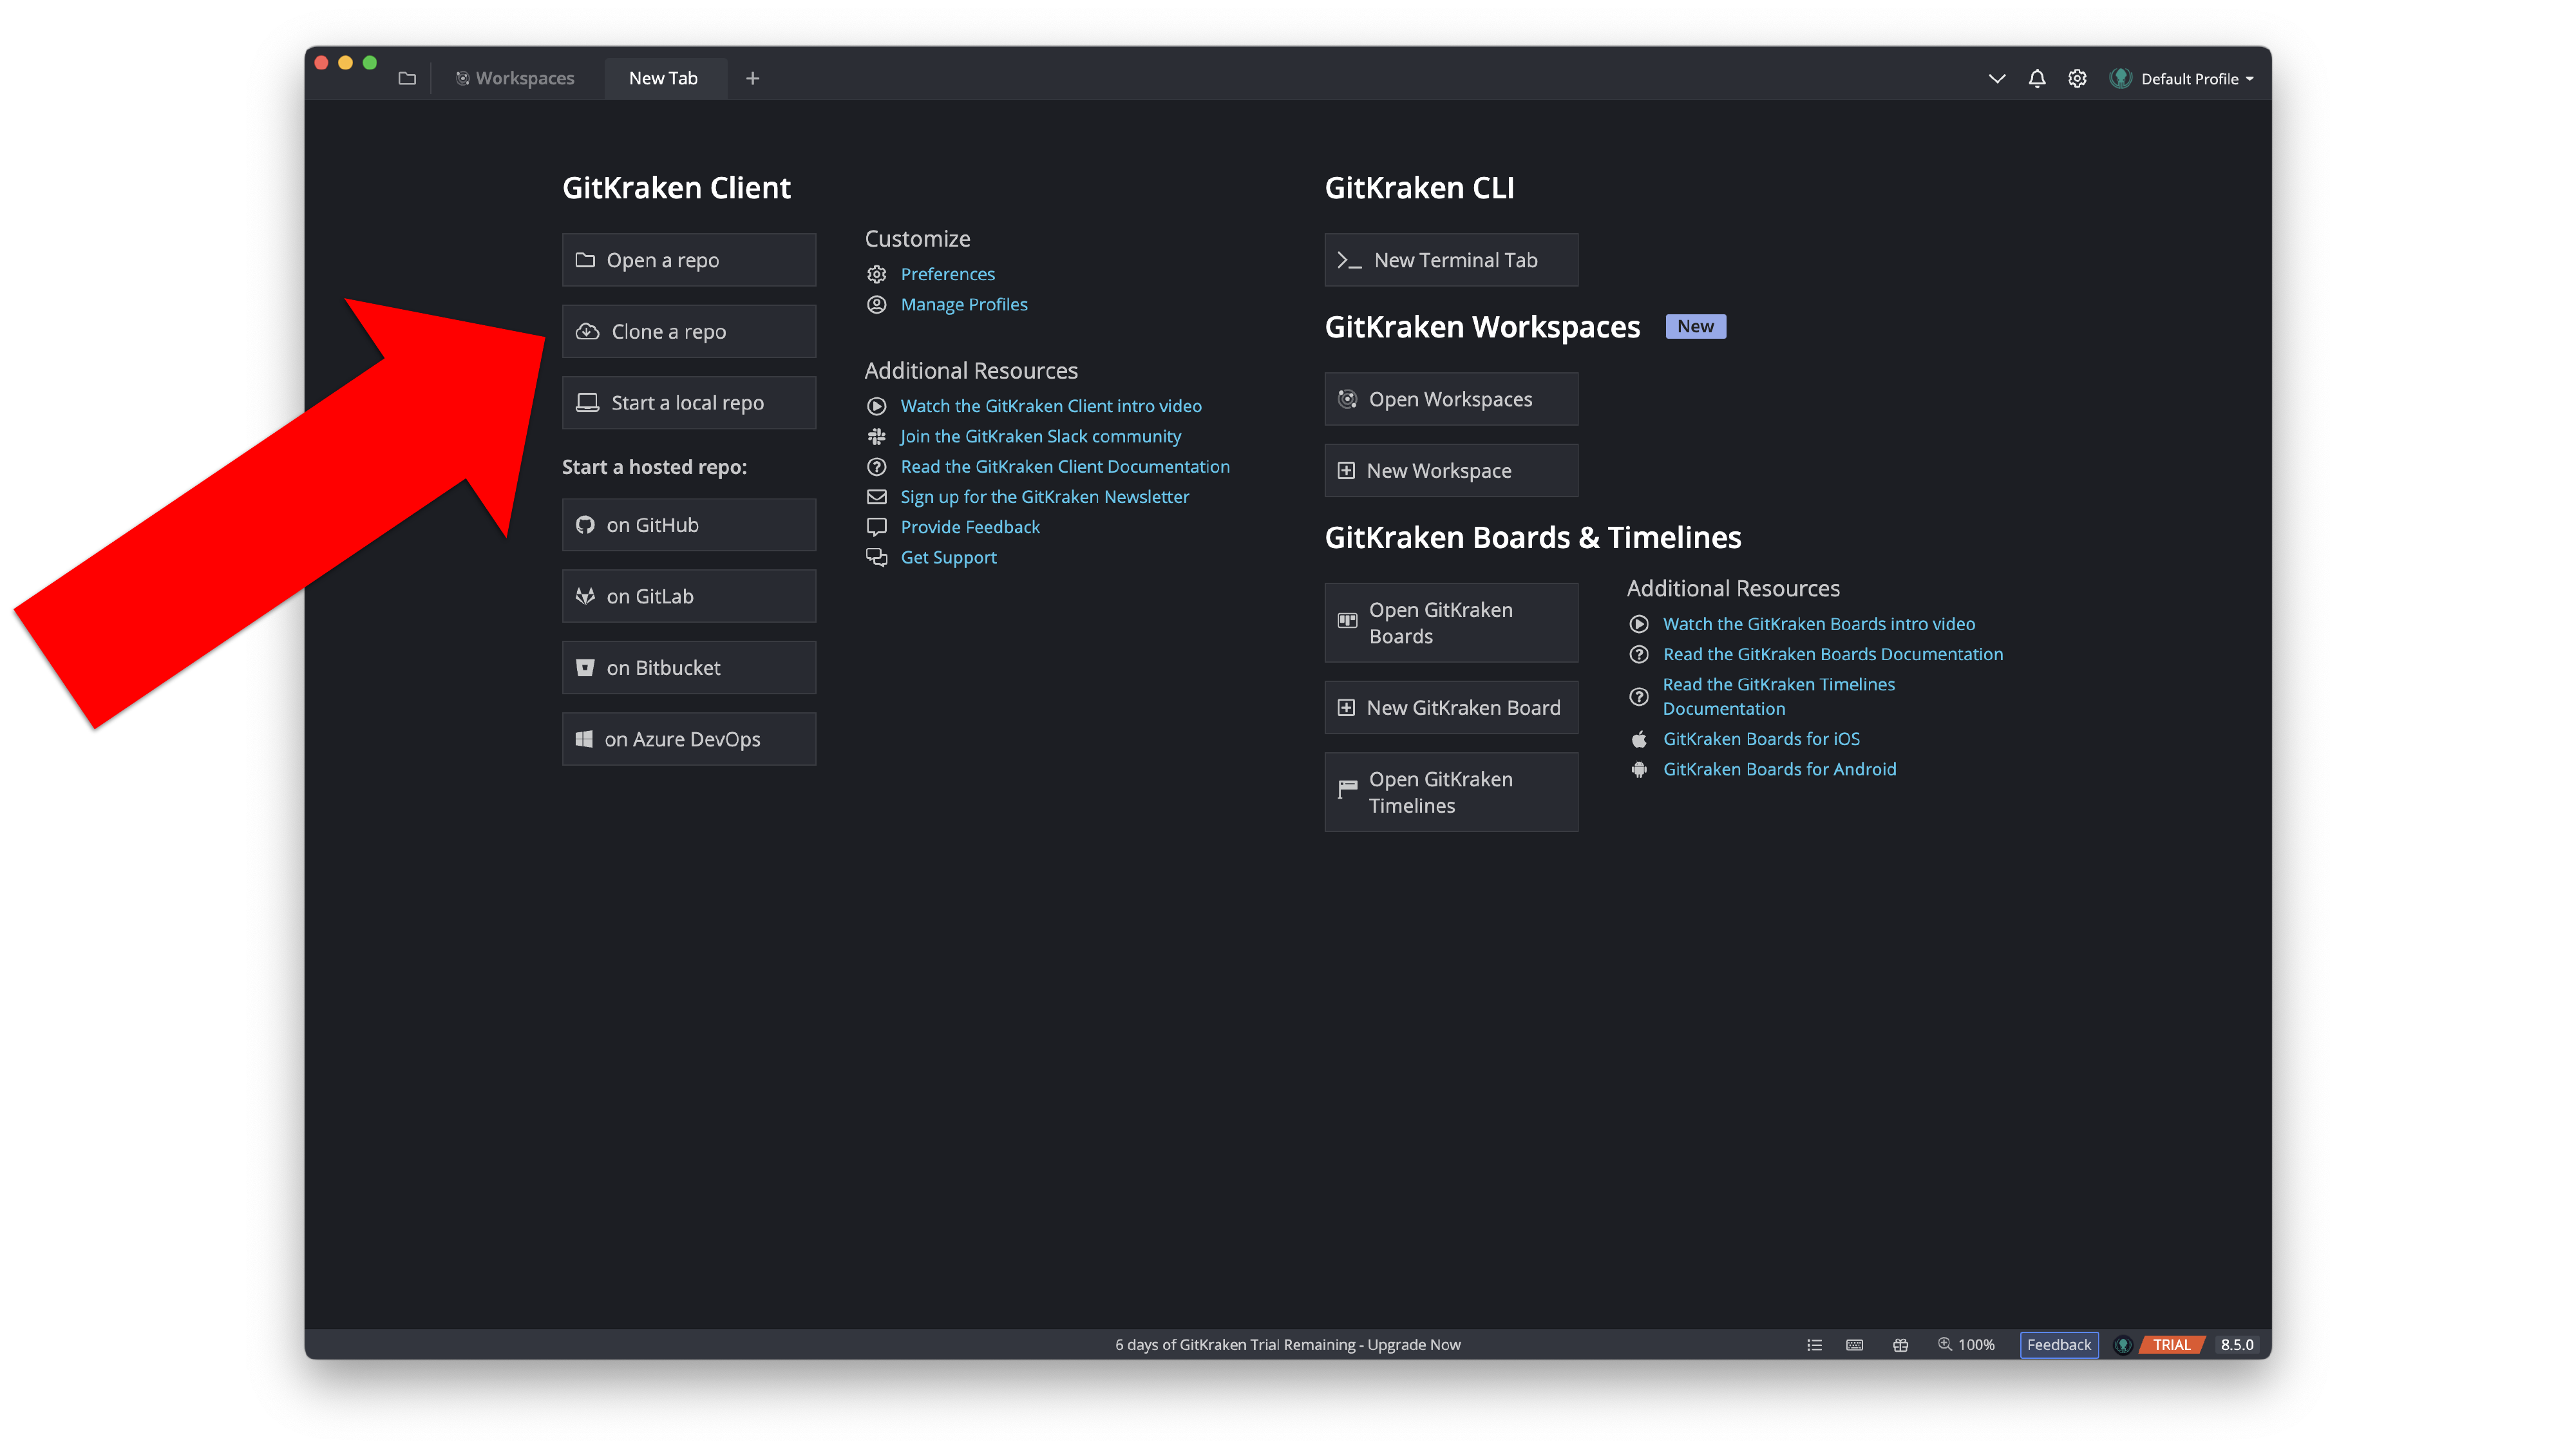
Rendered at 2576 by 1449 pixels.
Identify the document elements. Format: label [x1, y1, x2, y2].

picture [236, 0, 2340, 1449]
text_box [14, 461, 232, 730]
